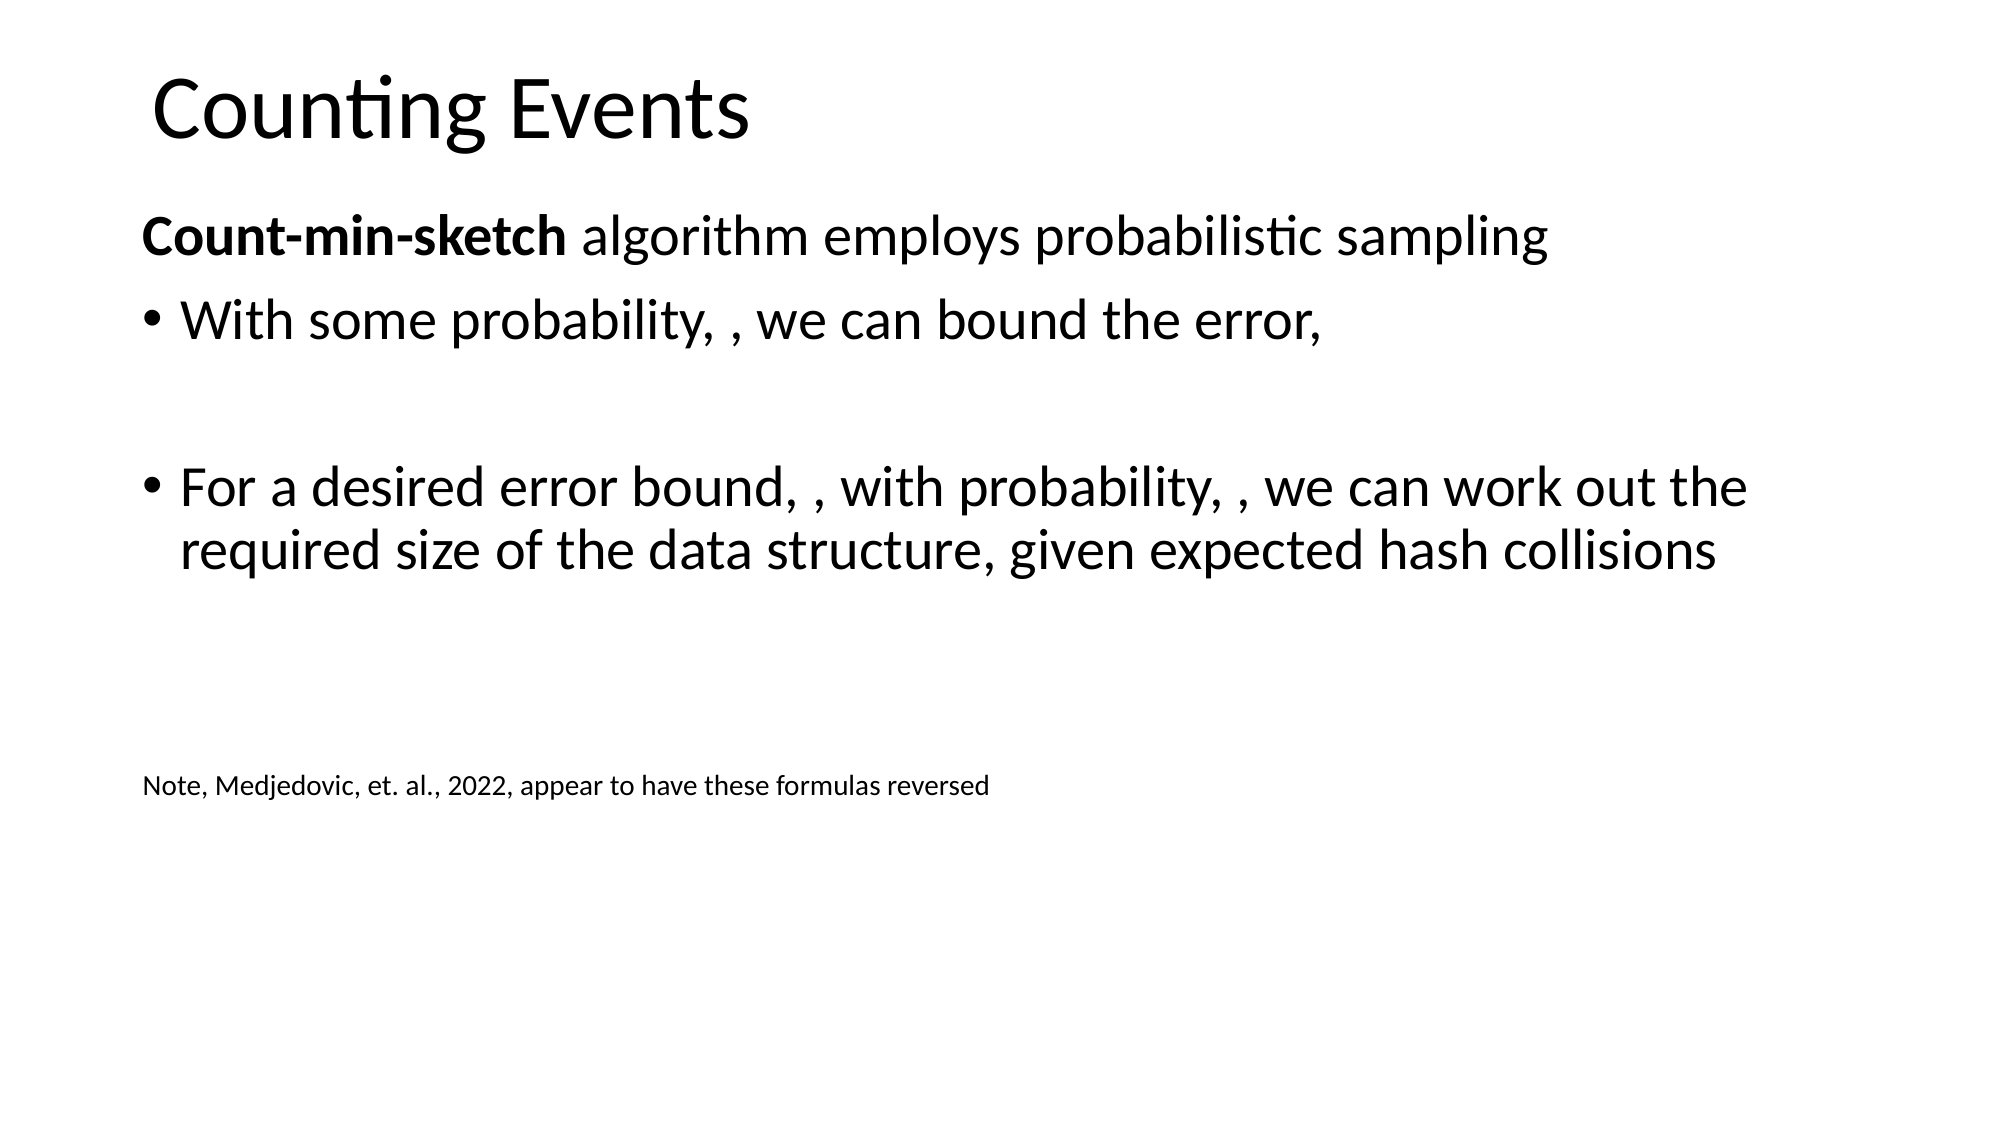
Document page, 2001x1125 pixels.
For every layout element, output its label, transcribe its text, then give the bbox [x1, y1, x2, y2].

text_box Counting Events [137, 0, 1863, 218]
